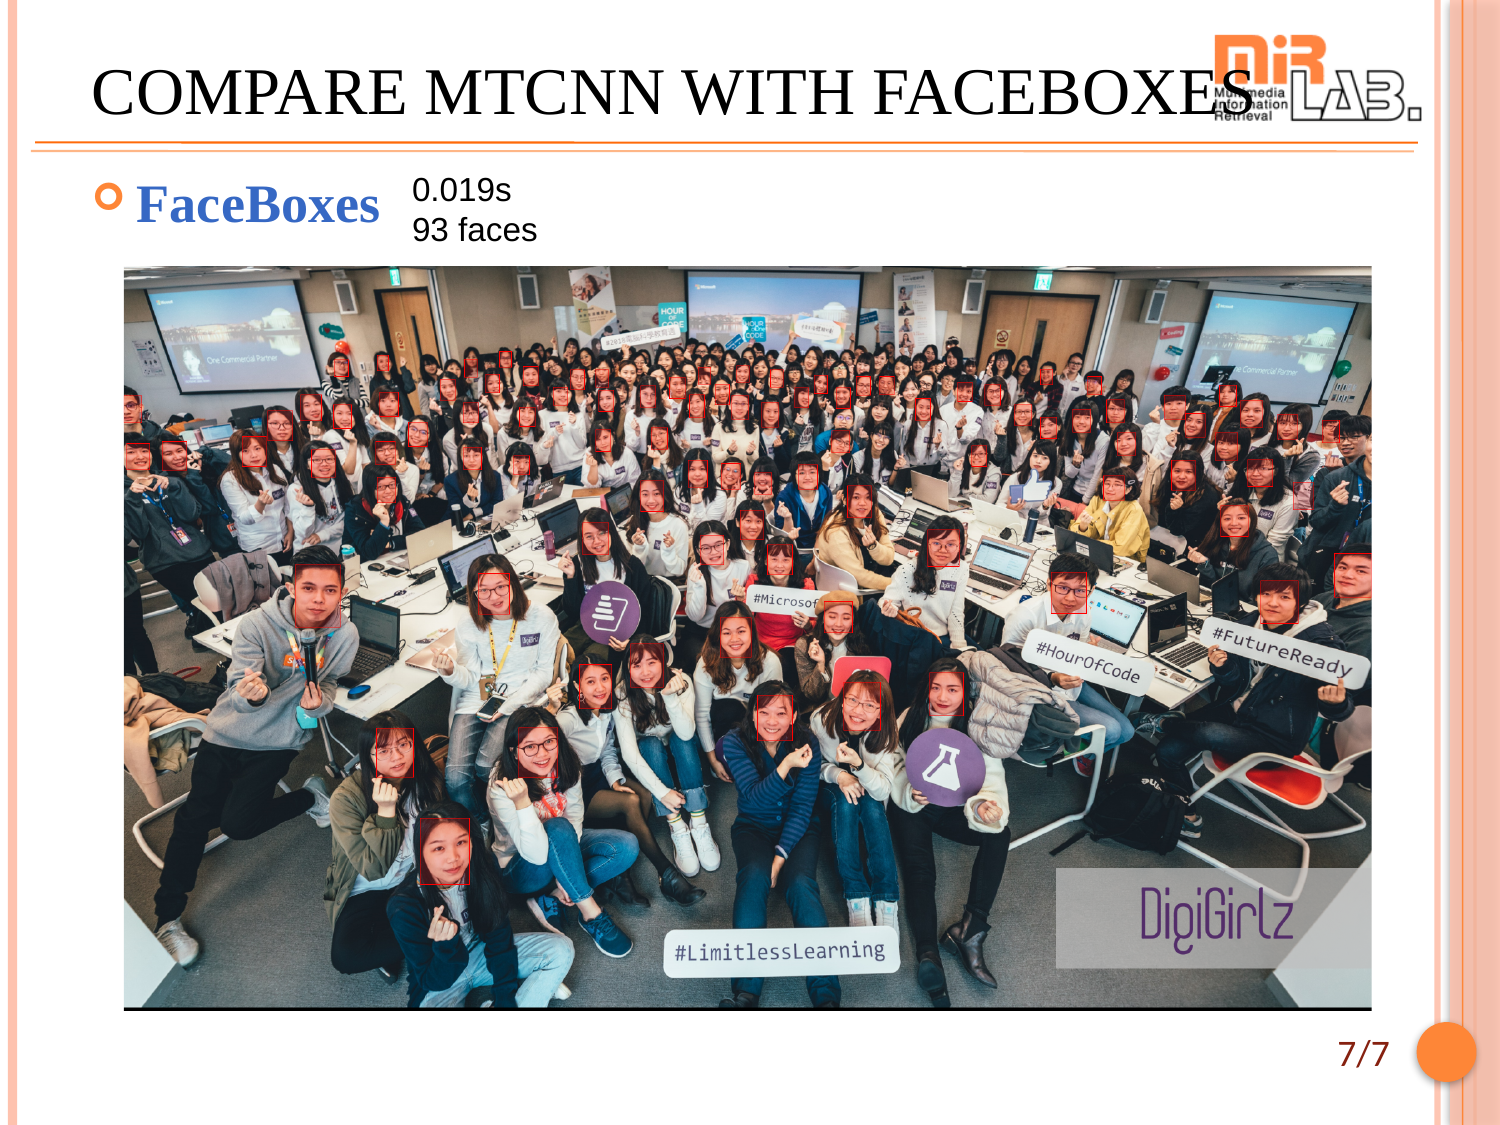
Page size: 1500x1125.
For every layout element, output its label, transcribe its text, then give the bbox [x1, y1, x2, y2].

picture [123, 266, 1373, 1012]
text_box 0.019s 93 faces [397, 160, 554, 256]
title Compare MTCNN with FaceBoxes [76, 19, 1302, 136]
picture [1302, 30, 1424, 126]
list FaceBoxes [76, 160, 1412, 1094]
